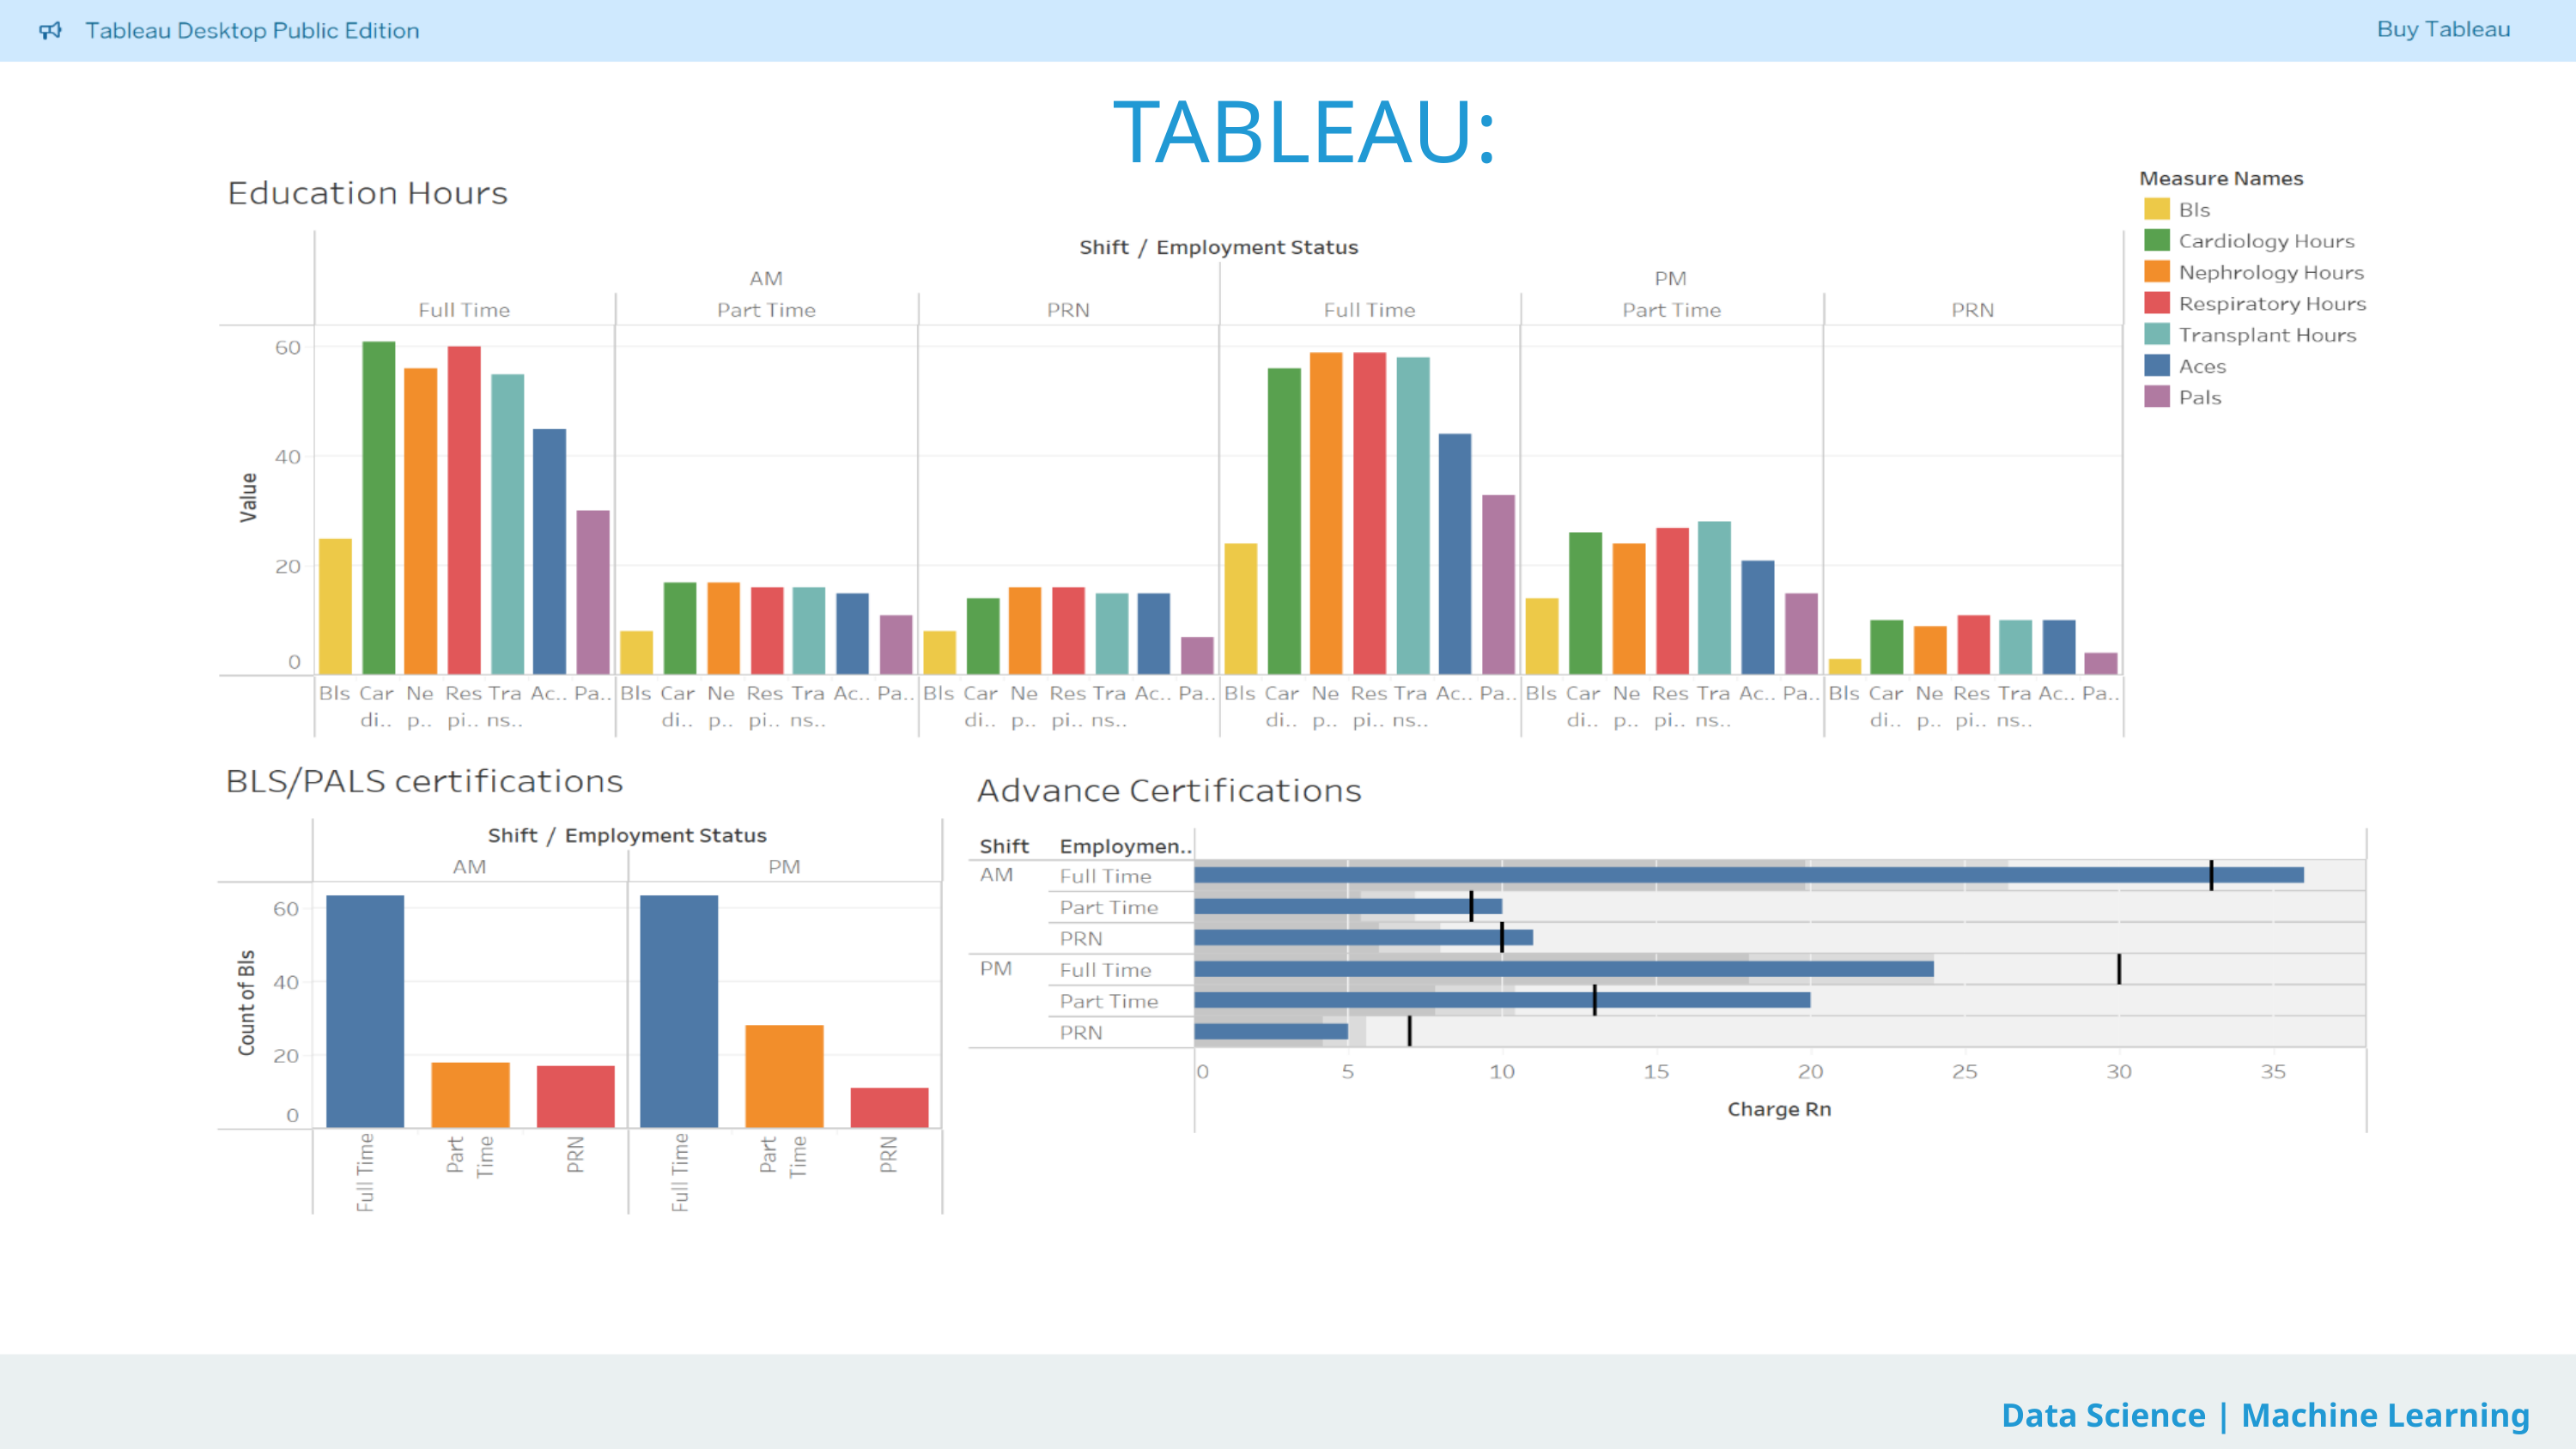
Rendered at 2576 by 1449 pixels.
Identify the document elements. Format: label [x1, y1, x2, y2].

text_box [0, 1354, 2576, 1449]
picture [0, 0, 2576, 1354]
